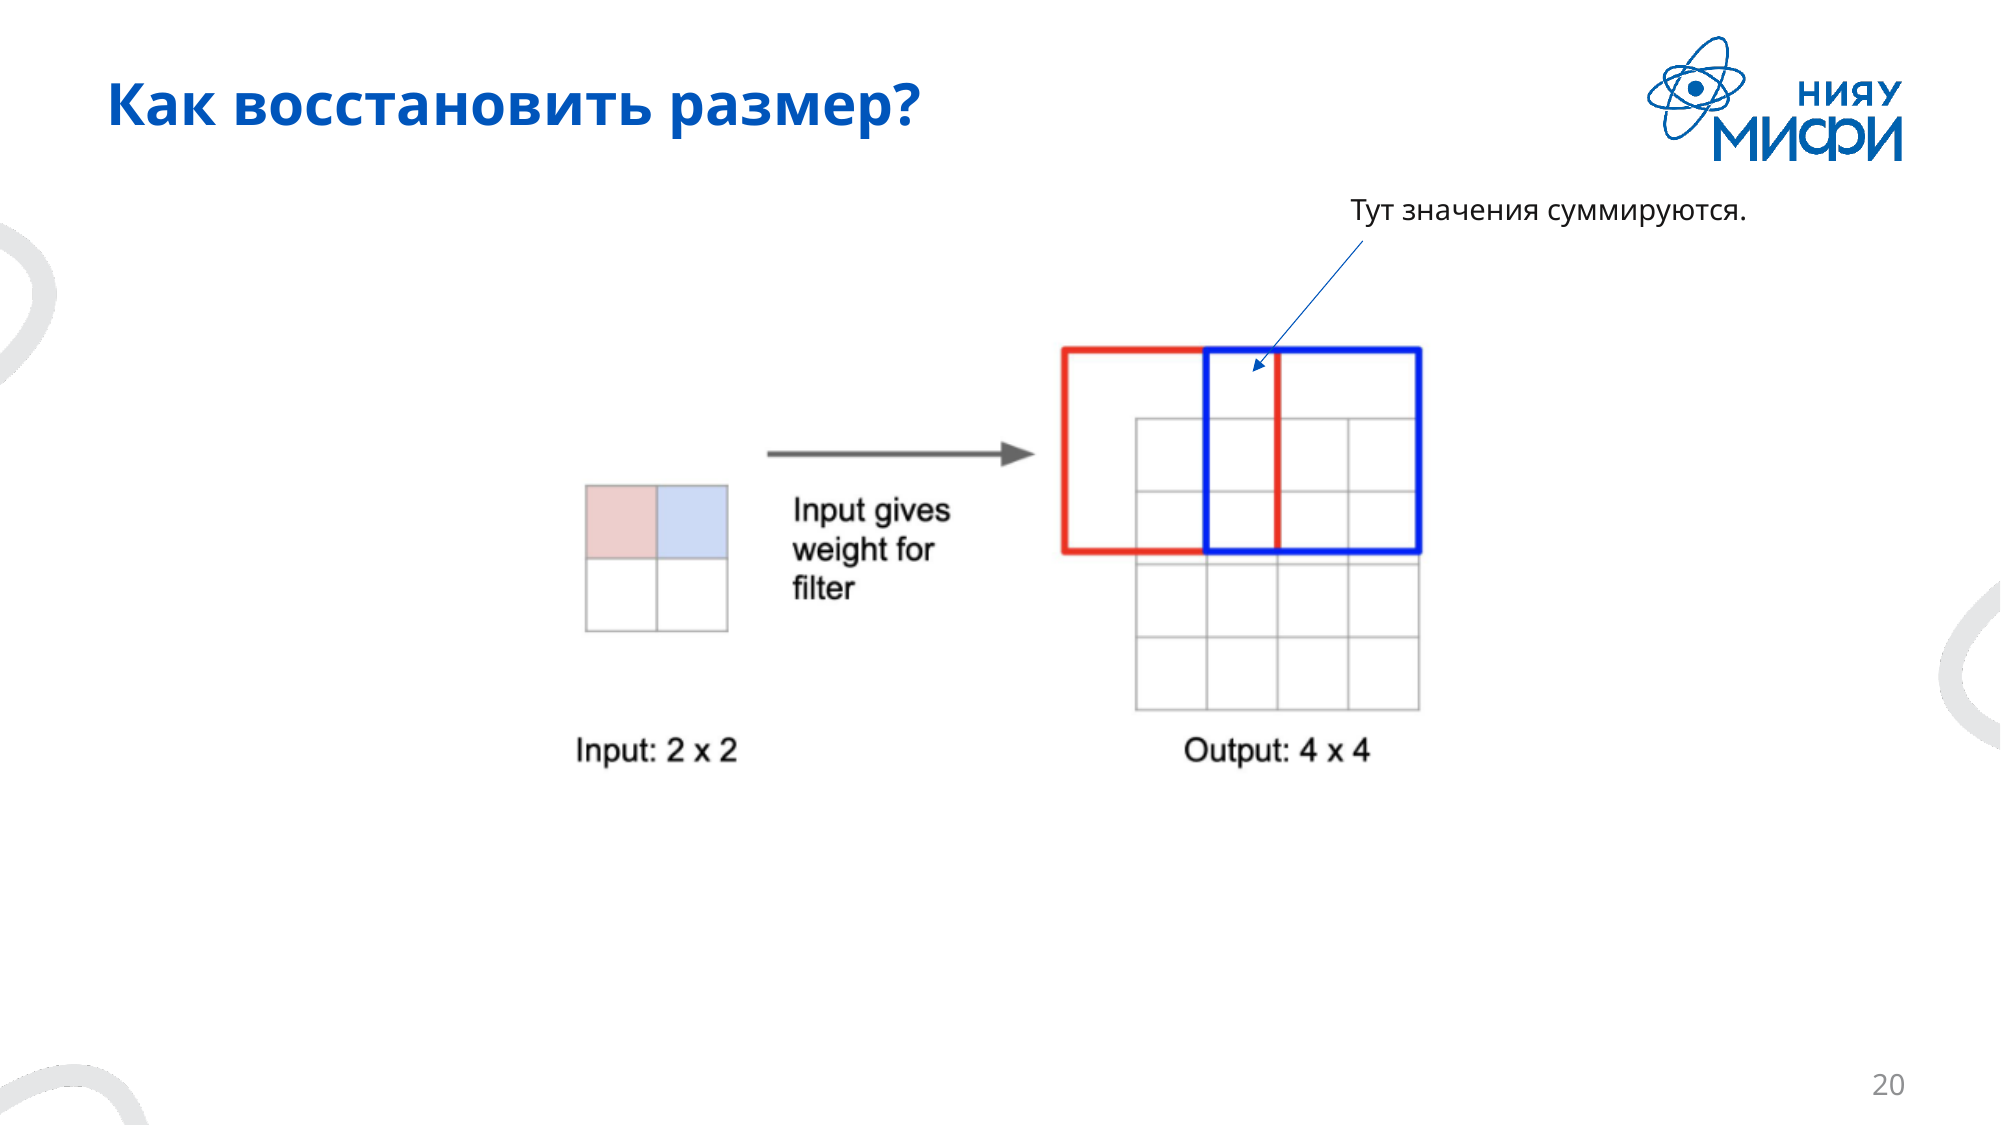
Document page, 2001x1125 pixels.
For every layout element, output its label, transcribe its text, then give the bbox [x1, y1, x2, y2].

text_box Тут значения суммируются. [812, 184, 2000, 234]
picture [0, 208, 122, 456]
title Как восстановить размер? [91, 58, 1601, 145]
picture [556, 324, 1443, 800]
picture [0, 1032, 162, 1125]
picture [1919, 554, 2001, 767]
picture [1637, 27, 1910, 173]
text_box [1252, 240, 1363, 372]
